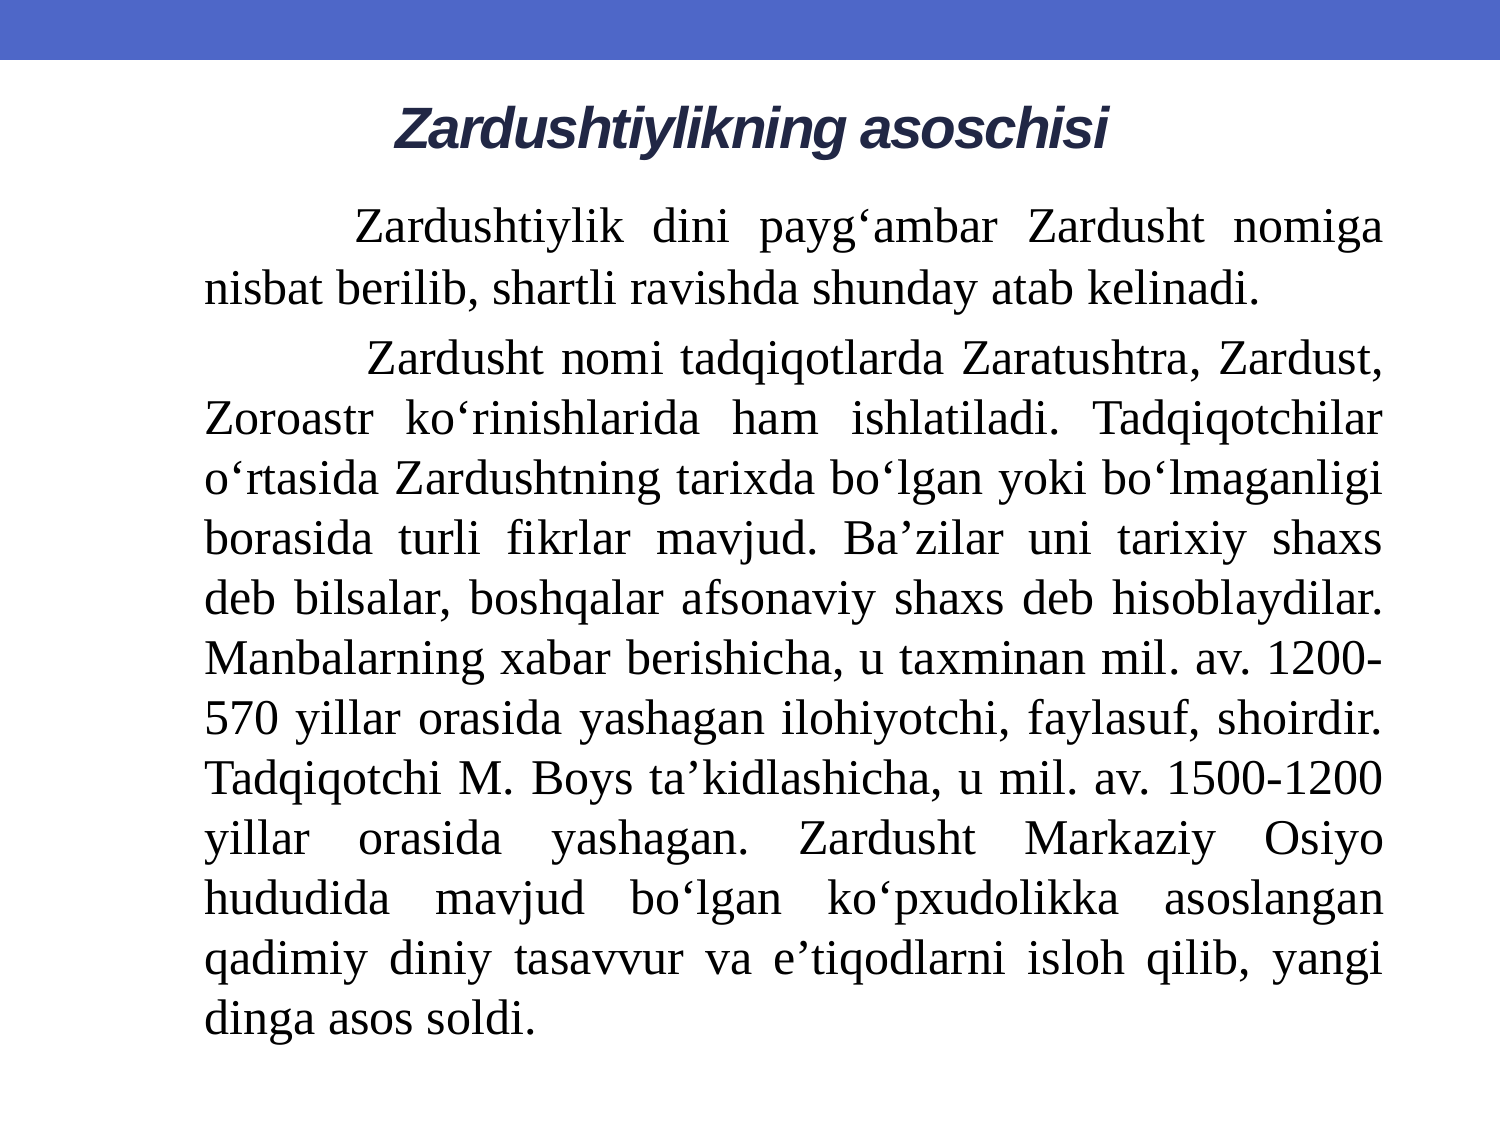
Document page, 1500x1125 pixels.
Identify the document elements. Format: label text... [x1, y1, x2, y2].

title Zardushtiylikning asoschisi [218, 78, 1287, 173]
list Zardushtiylik dini payg‘ambar Zardusht nomiga nisbat berilib, shartli ravishda shunday atab kelinadi. Zardusht nomi tadqiqotlarda Zaratushtra, Zardust, Zoroastr ko‘rinishlarida ham ishlatiladi. Tadqiqotchilar o‘rtasida Zardushtning tarixda bo‘lgan yoki bo‘lmaganligi borasida turli fikrlar mavjud. Ba’zilar uni tarixiy shaxs deb bilsalar, boshqalar afsonaviy shaxs deb hisoblaydilar. Manbalarning xabar berishicha, u taxminan mil. av. 1200-570 yillar orasida yashagan ilohiyotchi, faylasuf, shoirdir. Tadqiqotchi M. Boys ta’kidlashicha, u mil. av. 1500-1200 yillar orasida yashagan. Zardusht Markaziy Osiyo hududida mavjud bo‘lgan ko‘pxudolikka asoslangan qadimiy diniy tasavvur va e’tiqodlarni isloh qilib, yangi dinga asos soldi. [159, 176, 1400, 957]
